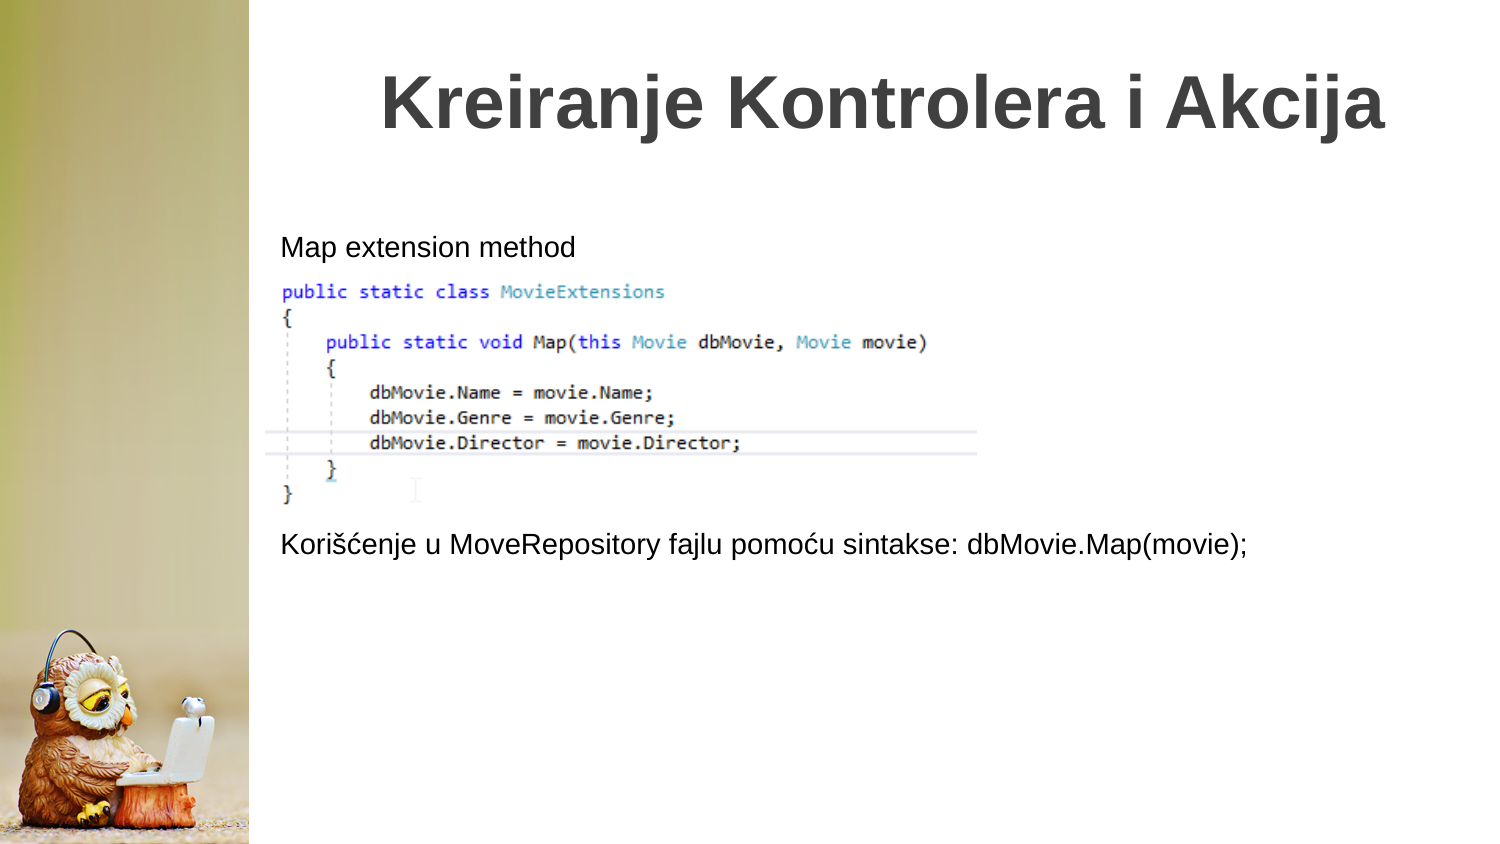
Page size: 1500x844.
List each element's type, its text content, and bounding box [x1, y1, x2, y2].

picture [0, 0, 1500, 844]
text_box Map extension method [265, 220, 1447, 271]
text_box Korišćenje u MoveRepository fajlu pomoću sintakse: dbMovie.Map(movie); [265, 517, 1447, 568]
title Kreiranje Kontrolera i Akcija [265, 0, 1500, 198]
